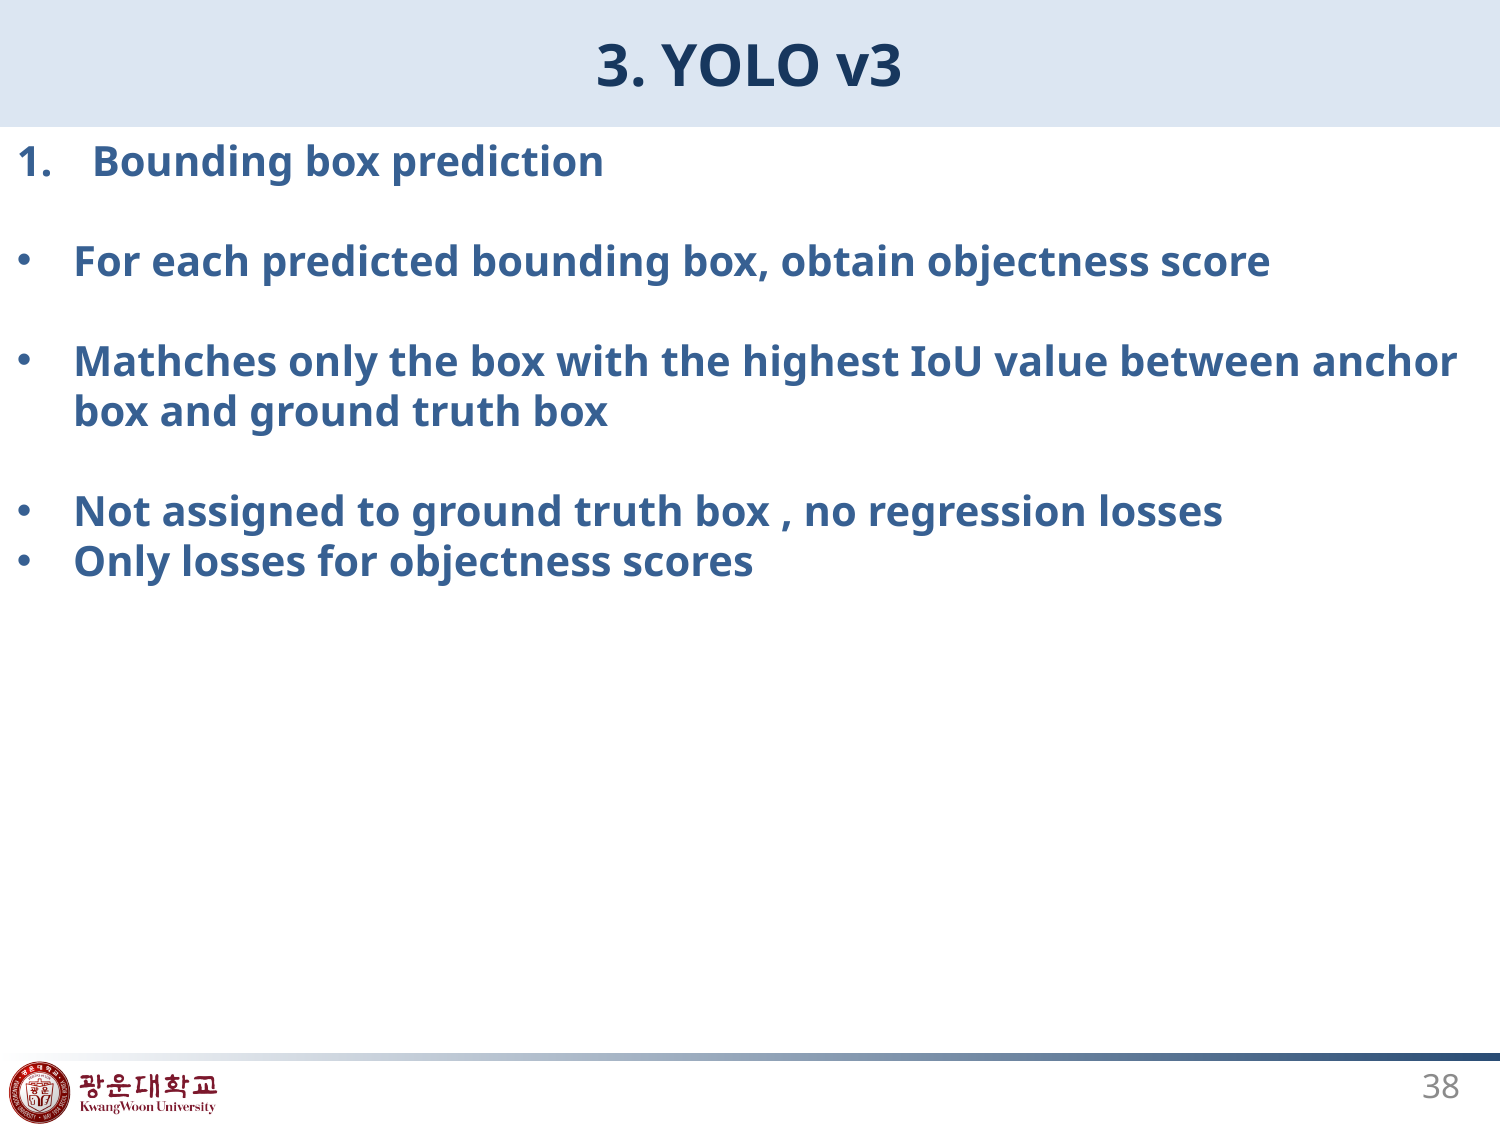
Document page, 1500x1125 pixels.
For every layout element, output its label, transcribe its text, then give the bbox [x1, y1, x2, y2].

picture [3, 1074, 219, 1124]
slide_number 38 [1125, 1074, 1475, 1119]
title 3. YOLO v3 [0, 0, 1500, 127]
text_box Bounding box prediction For each predicted bounding box, obtain objectness score Mathches only the box with the highest IoU value between anchor box and ground truth box Not assigned to ground truth box , no regression losses Only losses for objectness scores [1, 126, 1500, 1074]
